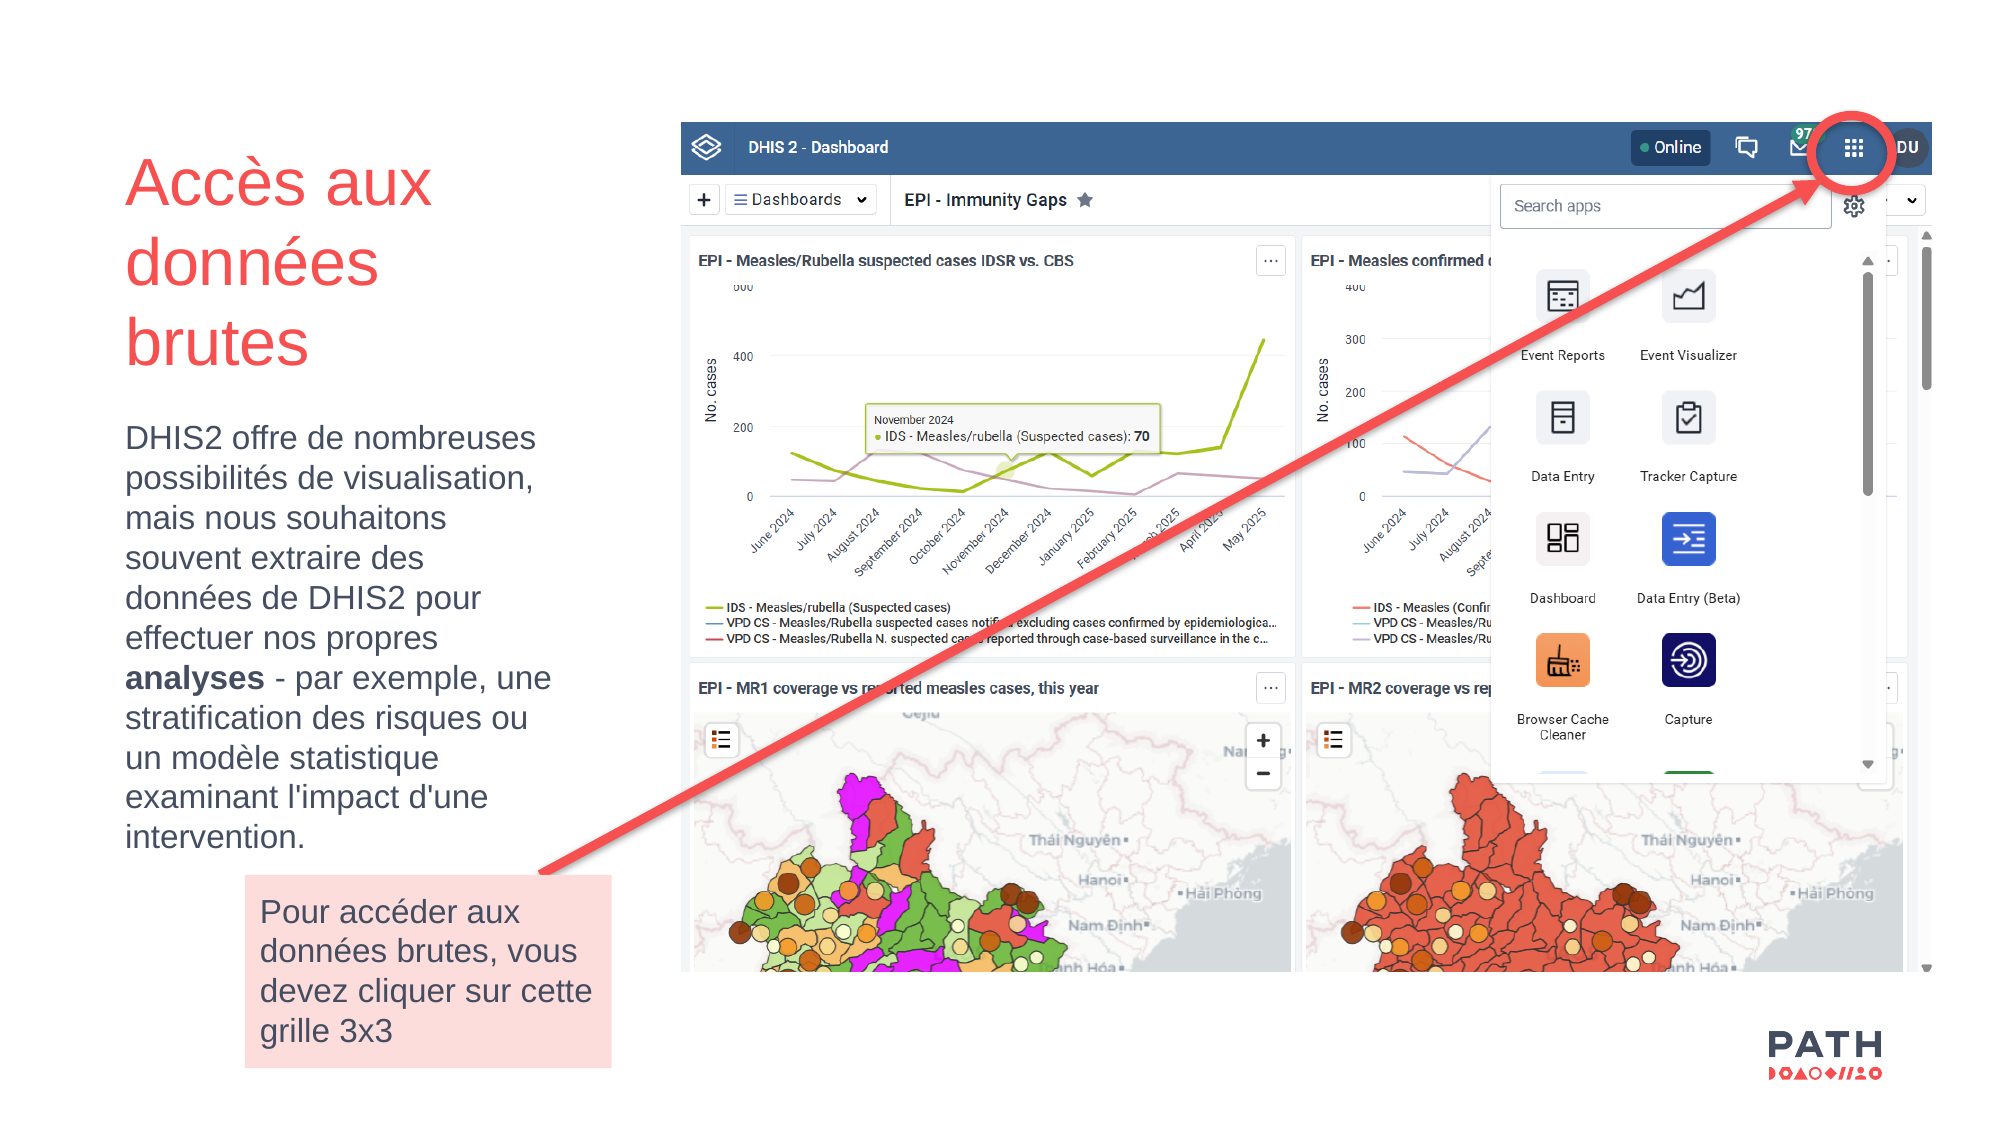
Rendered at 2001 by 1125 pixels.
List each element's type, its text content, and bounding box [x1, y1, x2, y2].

list Accès aux données brutes [125, 138, 557, 311]
text_box DHIS2 offre de nombreuses possibilités de visualisation, mais nous souhaitons souvent extraire des données de DHIS2 pour effectuer nos propres analyses - par exemple, une stratification des risques ou un modèle statistique examinant l'impact d'une intervention. [124, 416, 534, 679]
picture [1769, 1031, 1882, 1080]
text_box Pour accéder aux données brutes, vous devez cliquer sur cette grille 3x3 [244, 874, 612, 1069]
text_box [539, 179, 1824, 875]
picture [680, 122, 1933, 973]
text_box [1829, 114, 1875, 121]
